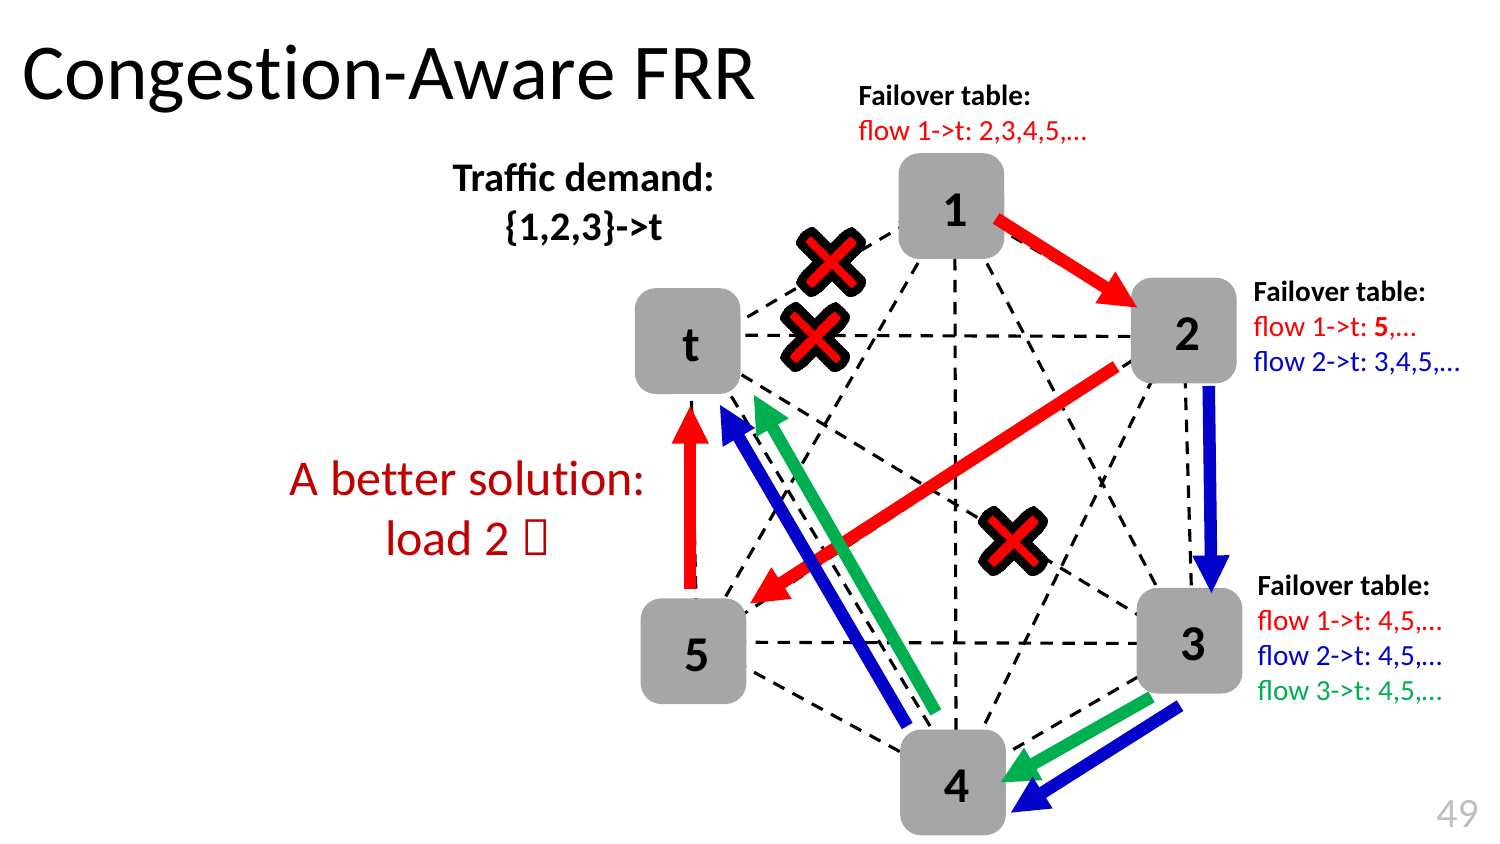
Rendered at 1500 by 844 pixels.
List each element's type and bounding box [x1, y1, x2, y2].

title [0, 0, 843, 138]
picture [978, 505, 1049, 576]
text_box [1242, 518, 1500, 754]
picture [795, 227, 866, 297]
text_box [225, 0, 1238, 831]
text_box [1421, 778, 1494, 843]
picture [780, 302, 851, 372]
text_box [1238, 207, 1500, 442]
